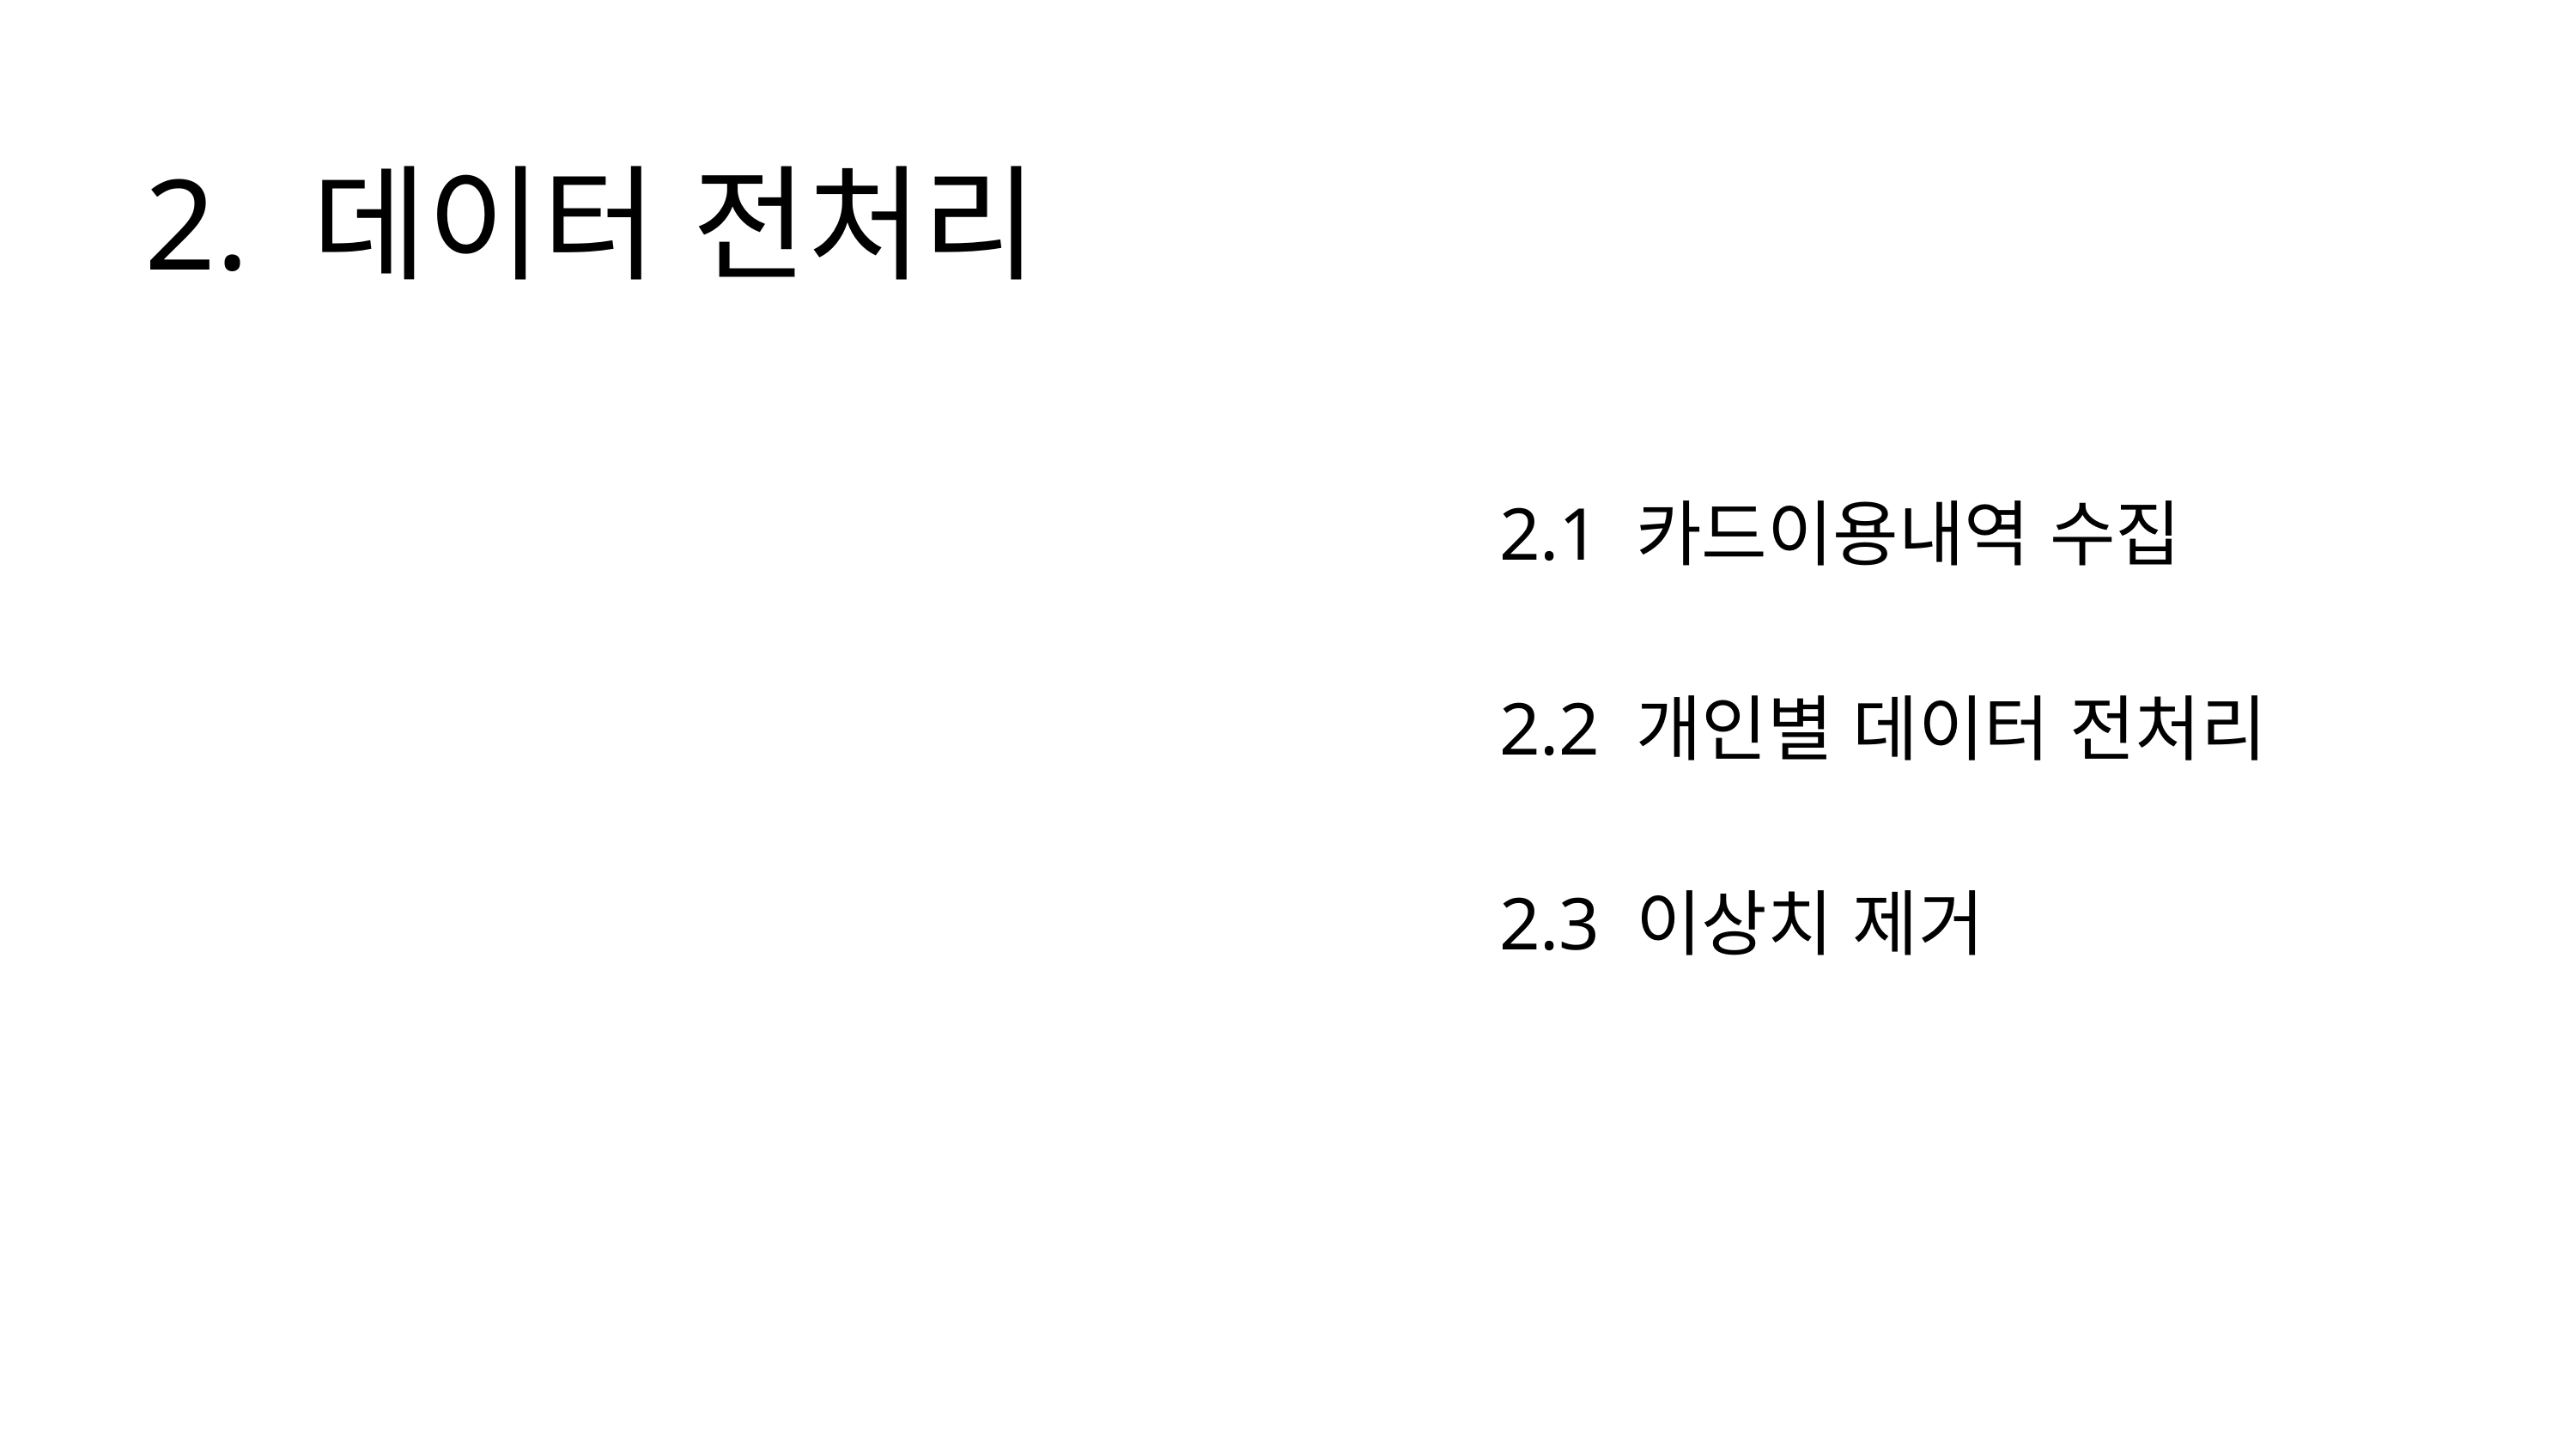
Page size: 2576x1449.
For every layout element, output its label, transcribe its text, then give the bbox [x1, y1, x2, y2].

text_box 2. 데이터 전처리 [144, 144, 2194, 295]
text_box 2.3 이상치 제거 [1499, 814, 2275, 965]
text_box 2.2 개인별 데이터 전처리 [1499, 618, 2469, 769]
text_box 2.1 카드이용내역 수집 [1499, 423, 2318, 574]
